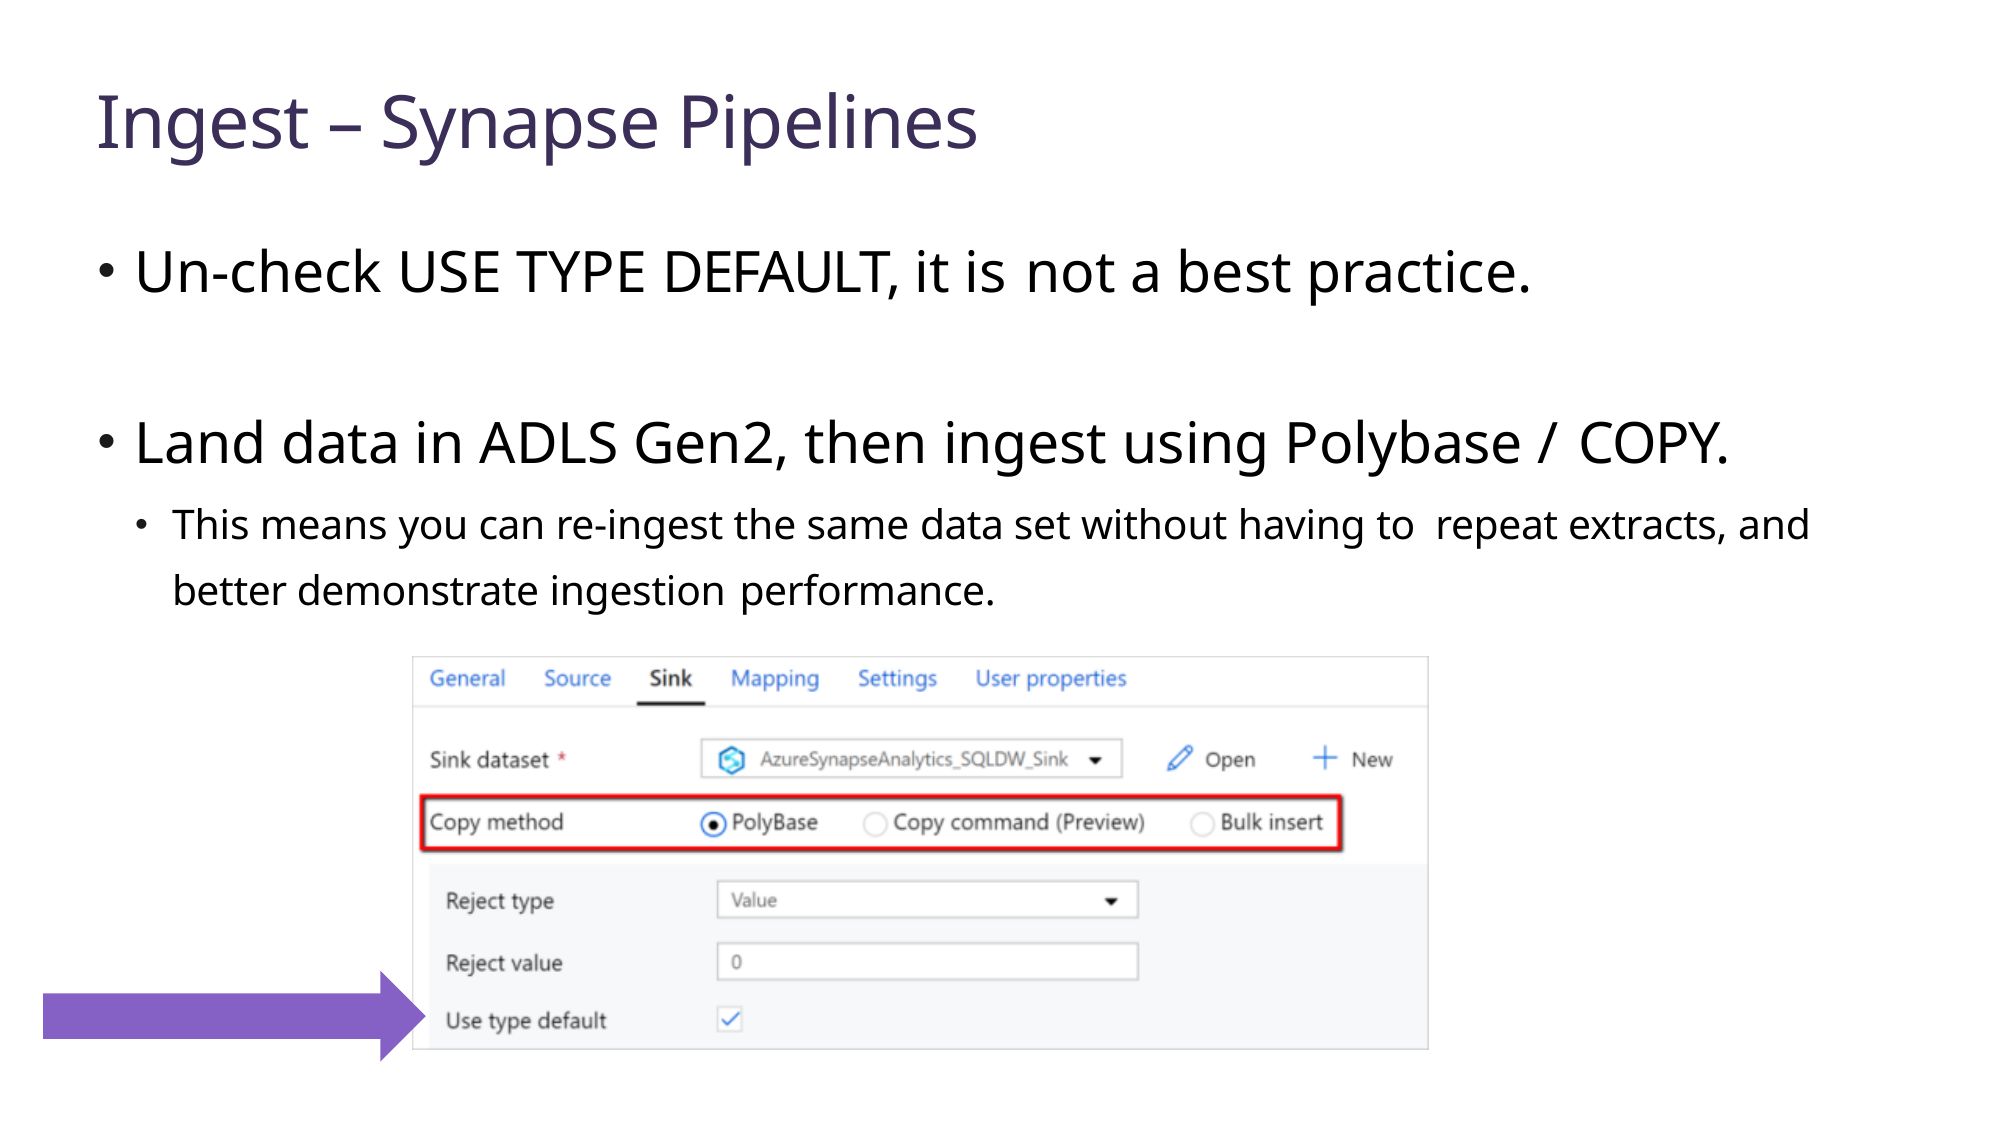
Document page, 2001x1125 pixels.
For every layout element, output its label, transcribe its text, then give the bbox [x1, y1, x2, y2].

picture [412, 655, 1429, 1051]
title Ingest – Synapse Pipelines [96, 75, 1904, 166]
text_box [42, 969, 412, 1063]
list Un-check USE TYPE DEFAULT, it is not a best practice. Land data in ADLS Gen2, then ingest using Polybase / COPY. This means you can re-ingest the same data set without having to repeat extracts, and better demonstrate ingestion performance. [95, 235, 1904, 710]
